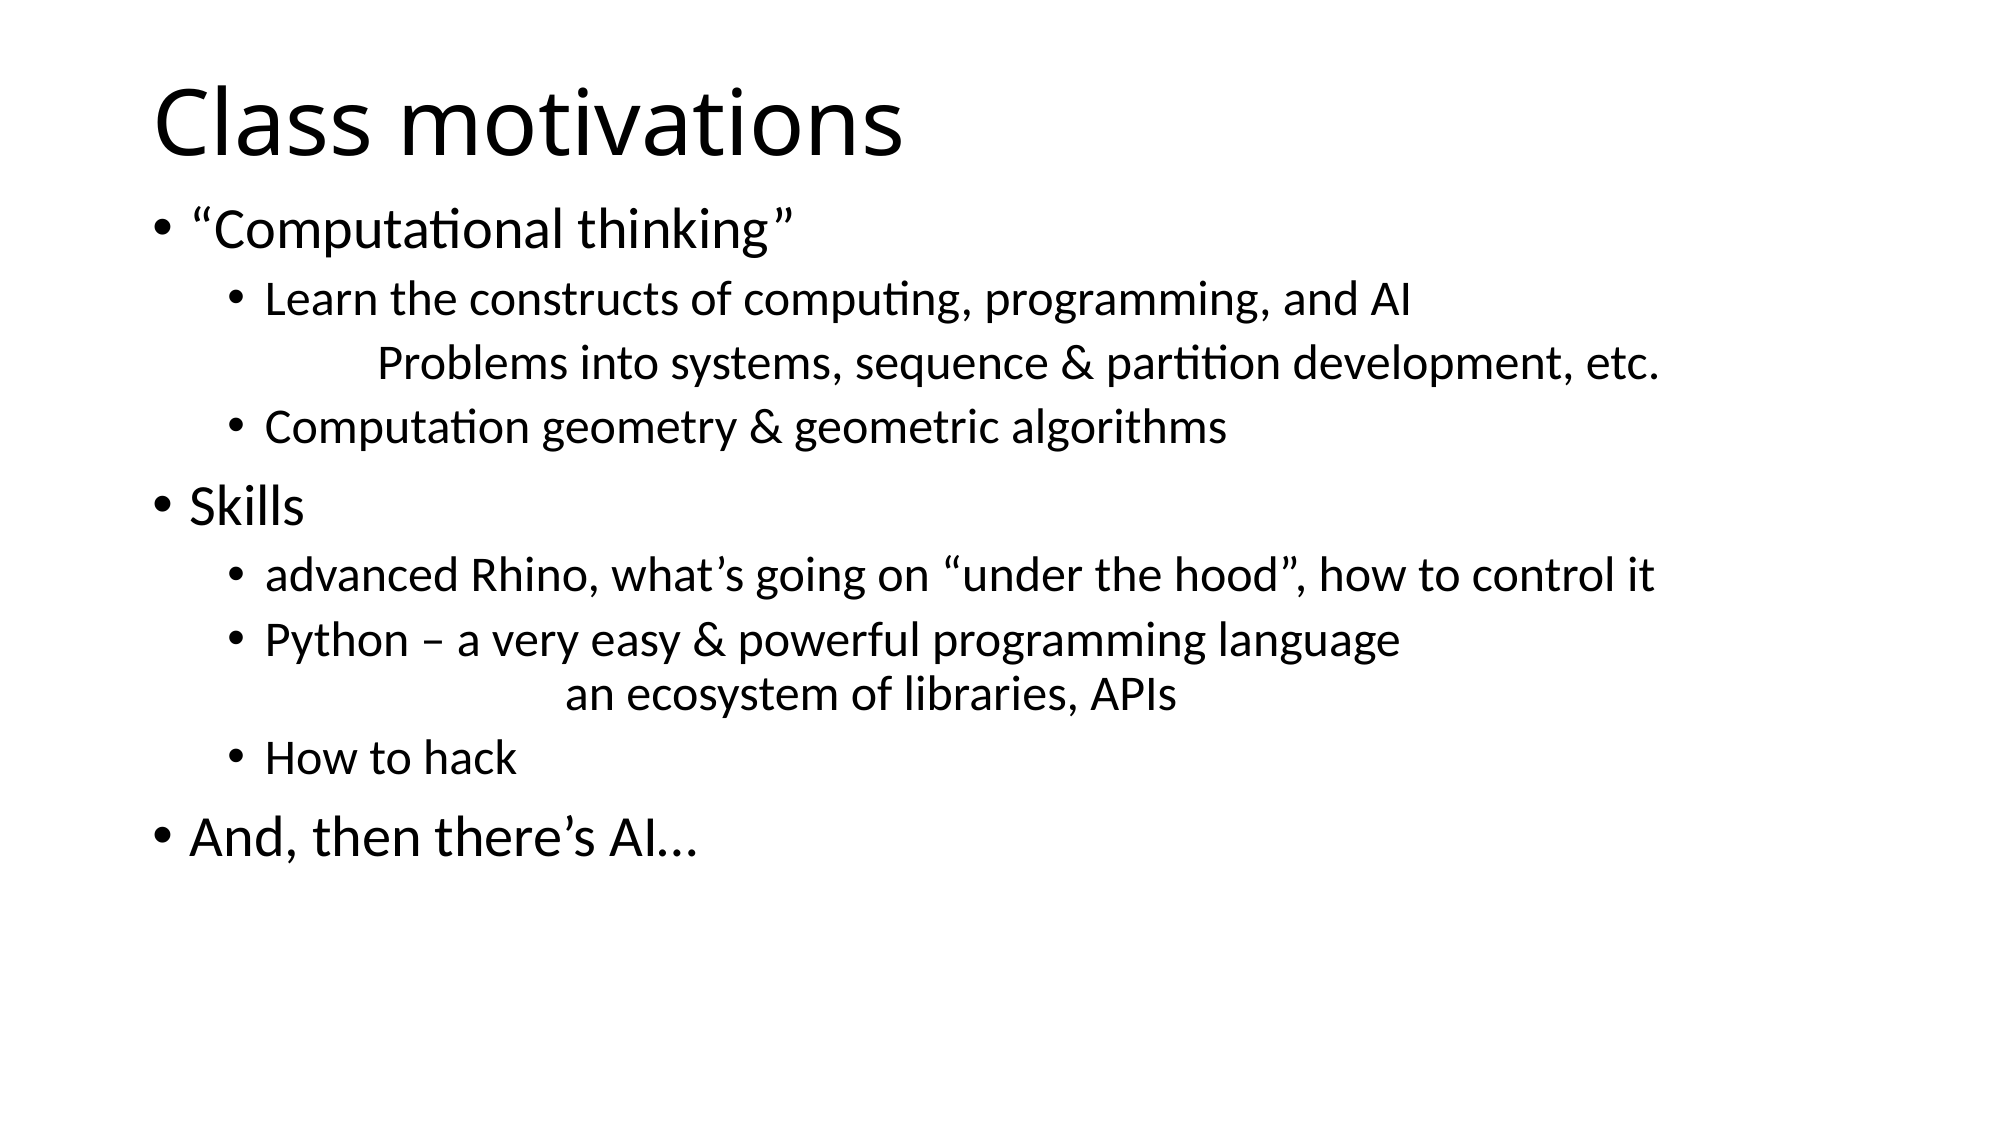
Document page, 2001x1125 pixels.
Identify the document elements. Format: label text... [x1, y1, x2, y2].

title Class motivations [137, 59, 1863, 191]
list “Computational thinking” Learn the constructs of computing, programming, and AI Problems into systems, sequence & partition development, etc. Computation geometry & geometric algorithms Skills advanced Rhino, what’s going on “under the hood”, how to control it Python – a very easy & powerful programming language an ecosystem of libraries, APIs How to hack And, then there’s AI… [137, 191, 1943, 1014]
